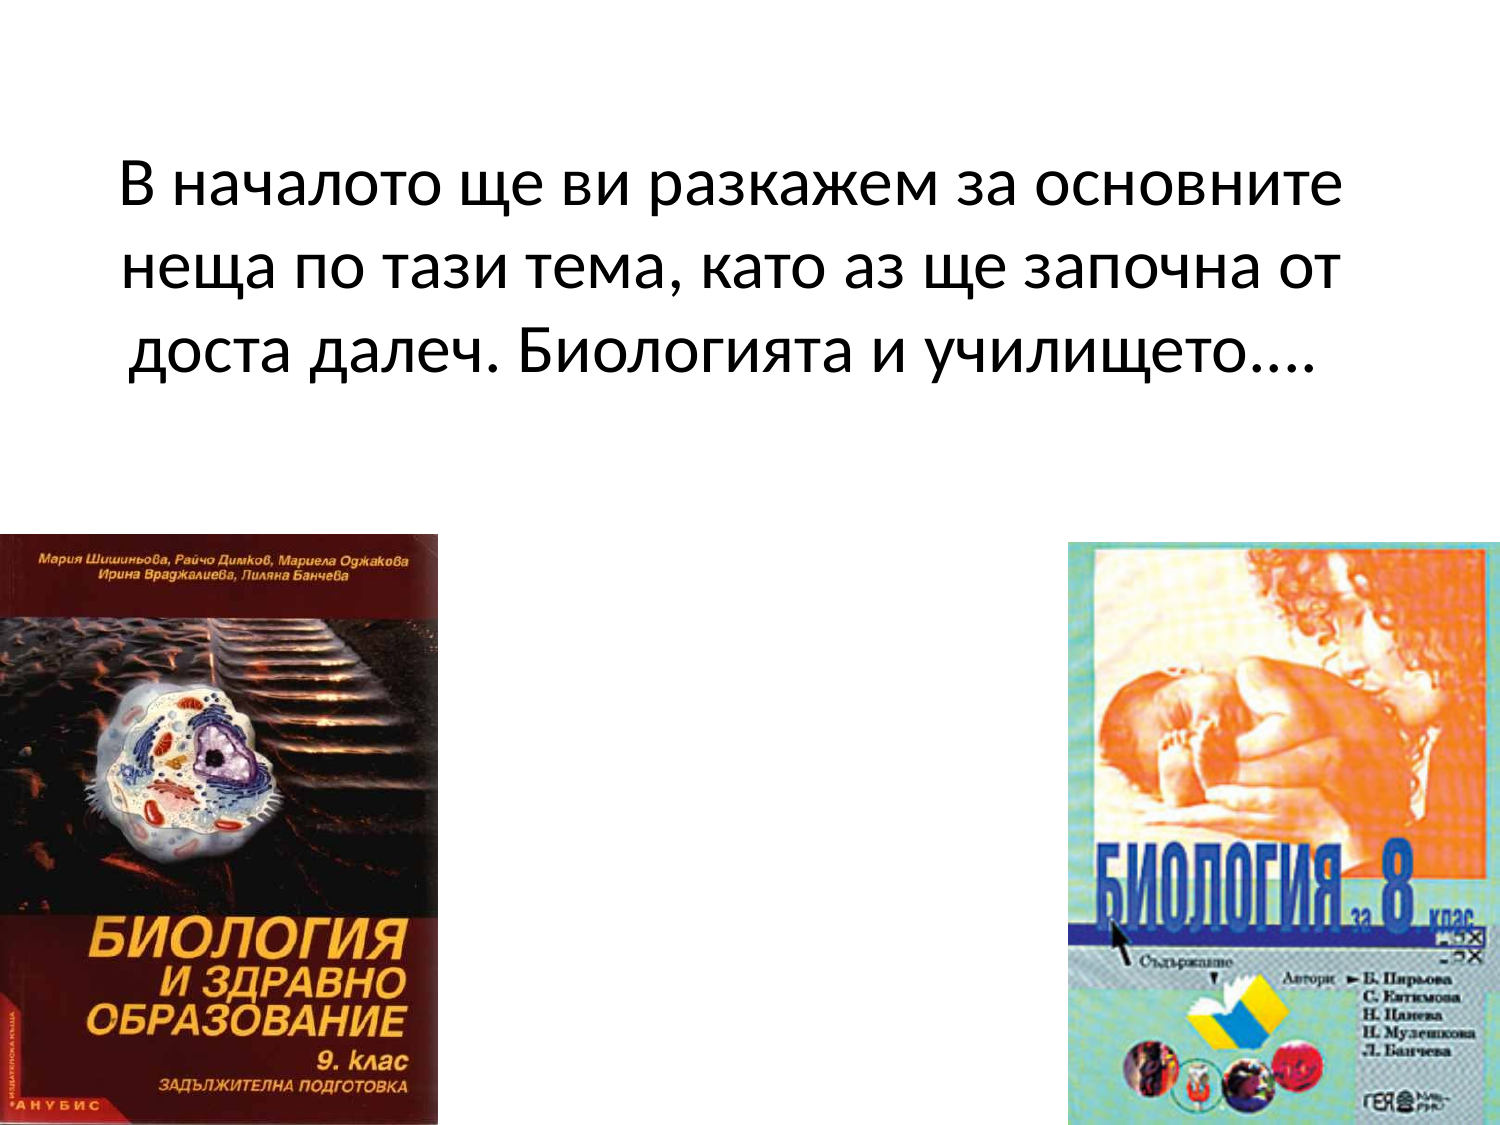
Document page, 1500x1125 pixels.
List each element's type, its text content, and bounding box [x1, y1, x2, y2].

picture [0, 534, 438, 1125]
picture [1067, 542, 1500, 1125]
title В началото ще ви разкажем за основните неща по тази тема, като аз ще започна от доста далеч. Биологията и училището.... [88, 125, 1376, 481]
